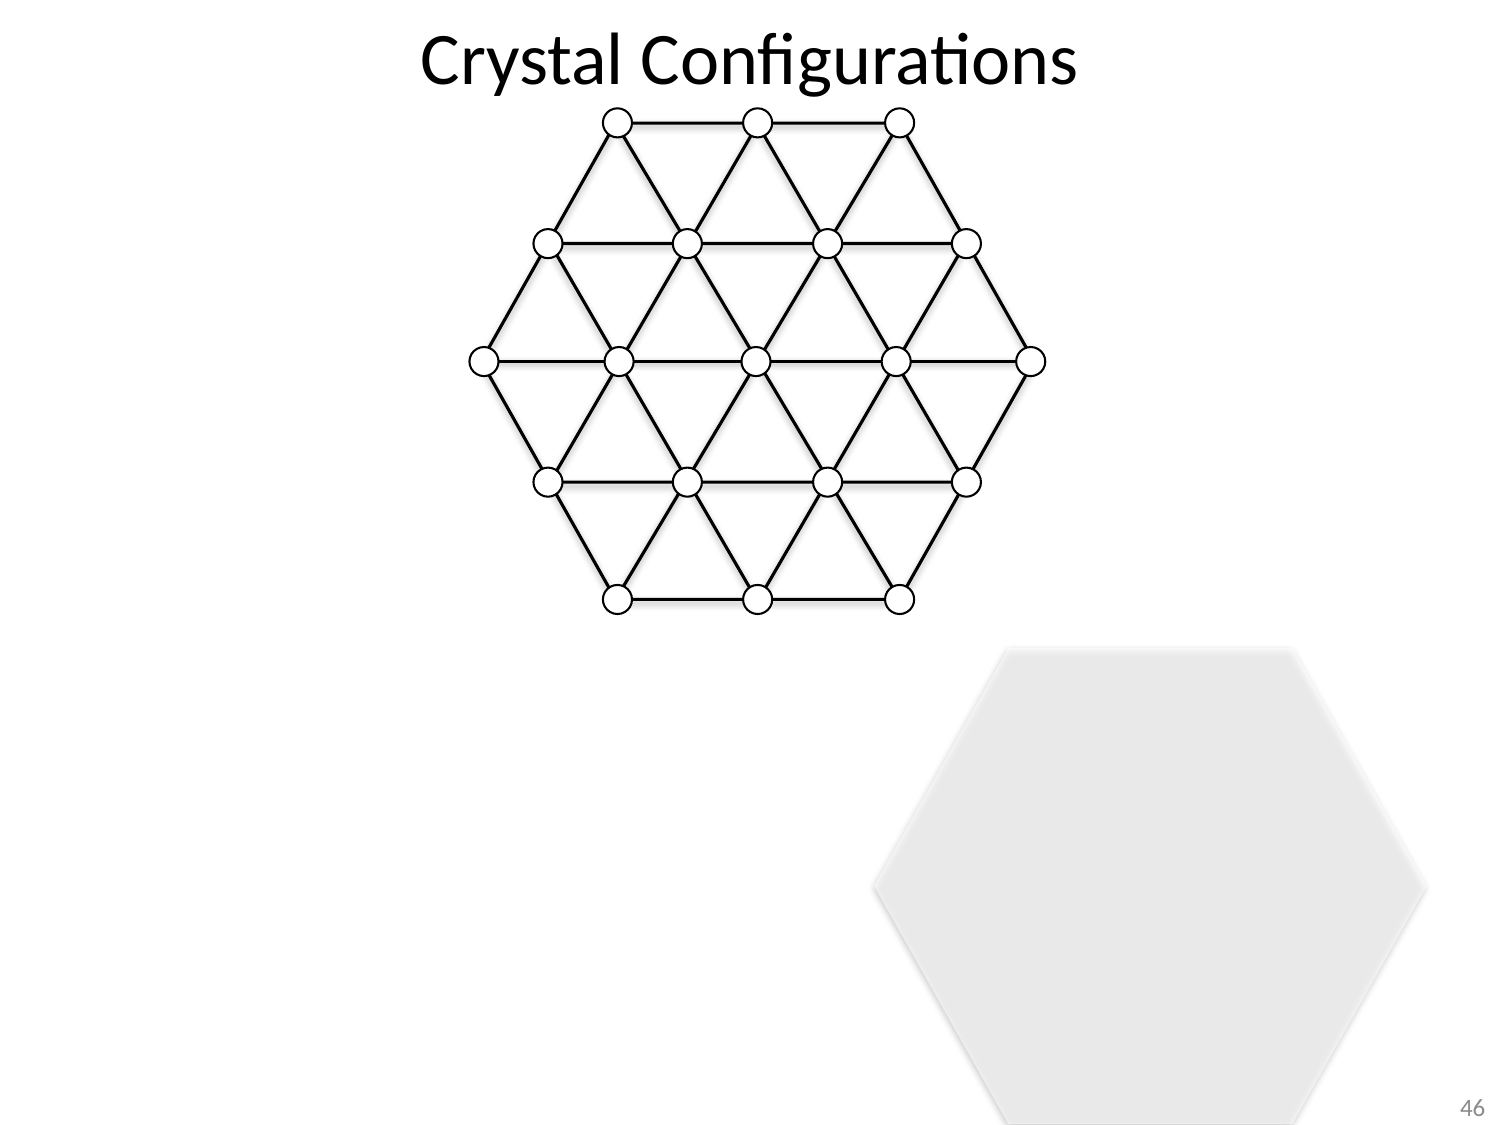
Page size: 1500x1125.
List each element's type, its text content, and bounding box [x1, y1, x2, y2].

slide_number 46 [1299, 1088, 1500, 1125]
text_box [873, 647, 1428, 1125]
title Crystal Configurations [0, 2, 1500, 107]
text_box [469, 107, 1046, 615]
